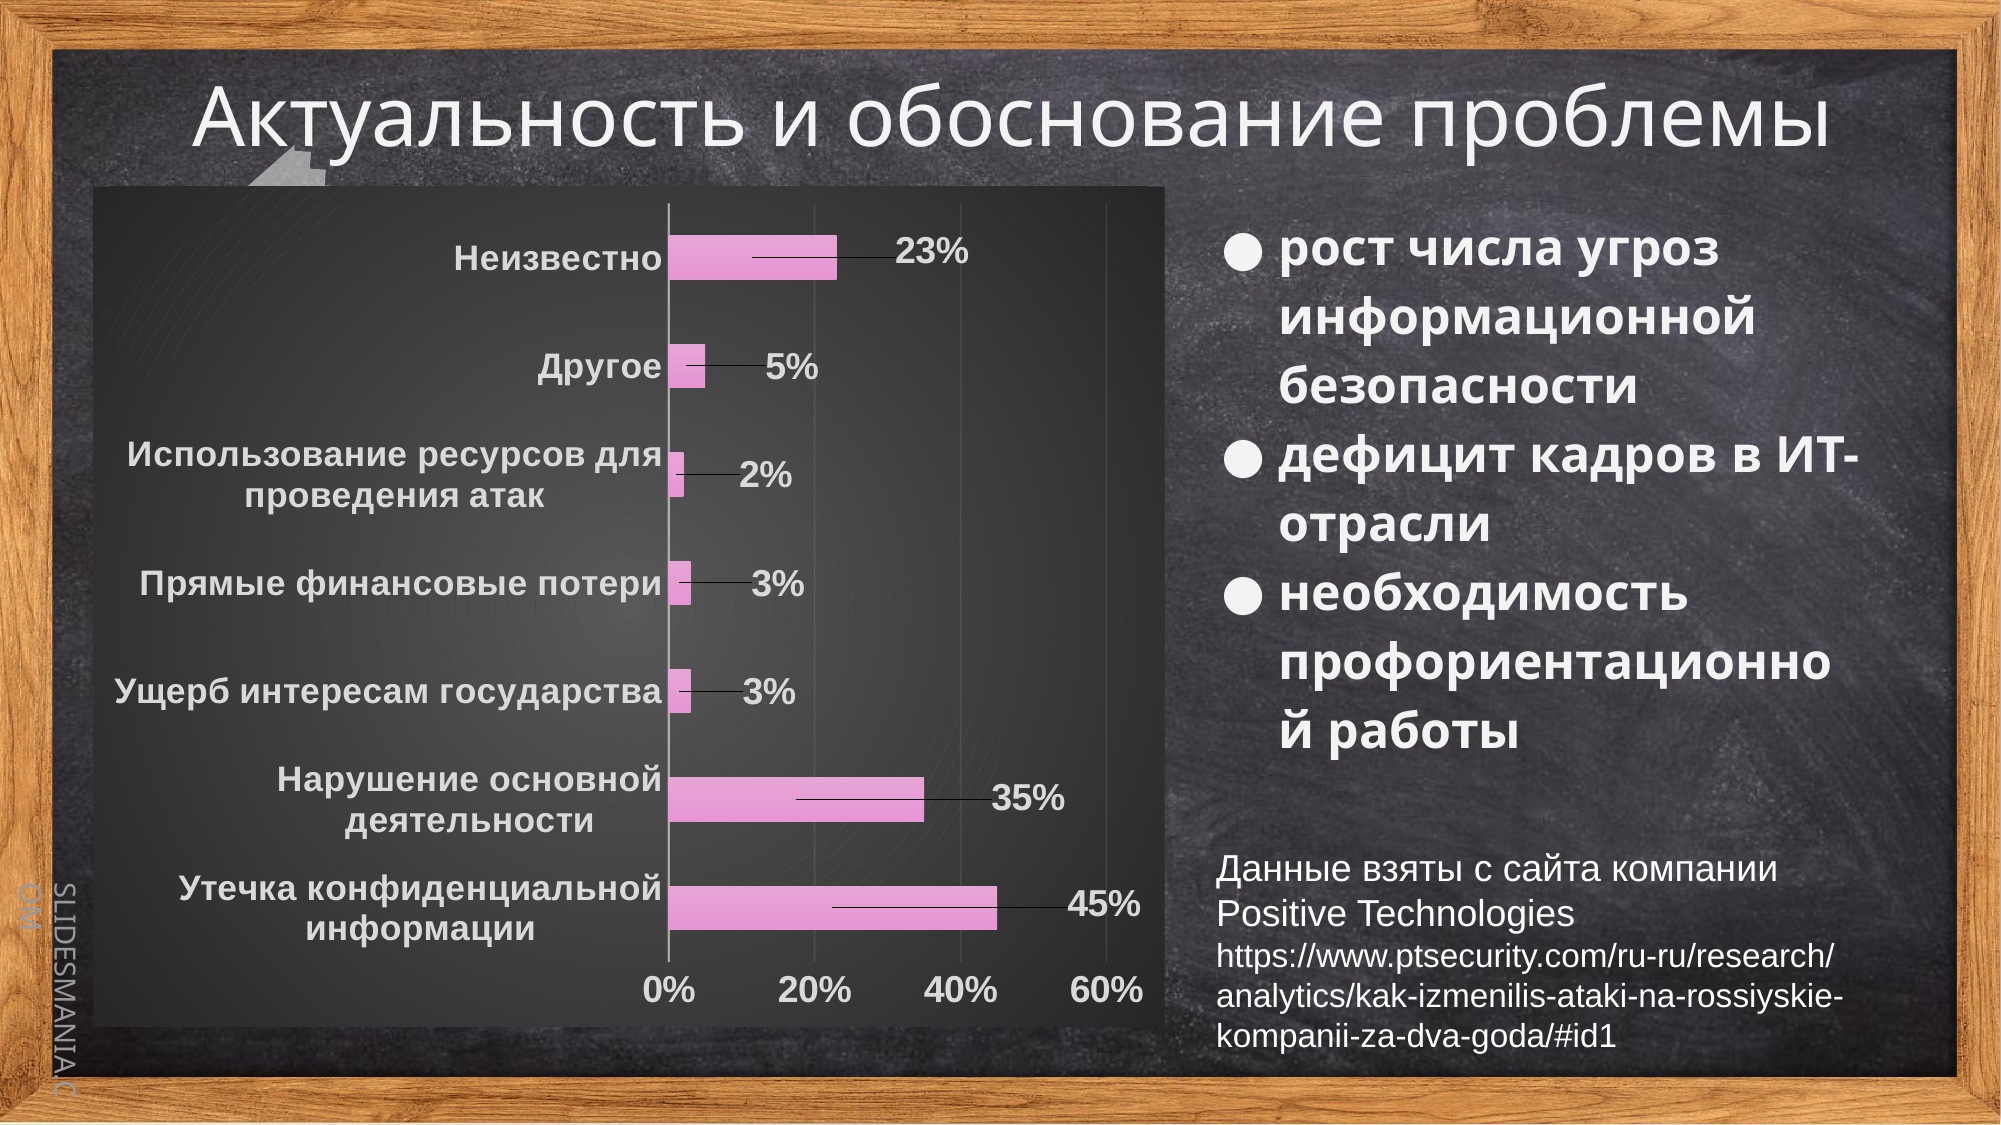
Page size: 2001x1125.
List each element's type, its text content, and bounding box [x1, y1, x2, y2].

picture [0, 0, 2001, 1125]
title Актуальность и обоснование проблемы [53, 43, 1973, 261]
chart [92, 186, 1165, 1028]
list рост числа угроз информационной безопасности дефицит кадров в ИТ-отрасли необходимость профориентационной работы [1183, 261, 1888, 667]
text_box Данные взяты с сайта компании Positive Technologies https://www.ptsecurity.com/ru-ru/research/analytics/kak-izmenilis-ataki-na-rossiyskie-kompanii-za-dva-goda/#id1 [1183, 836, 1934, 1062]
